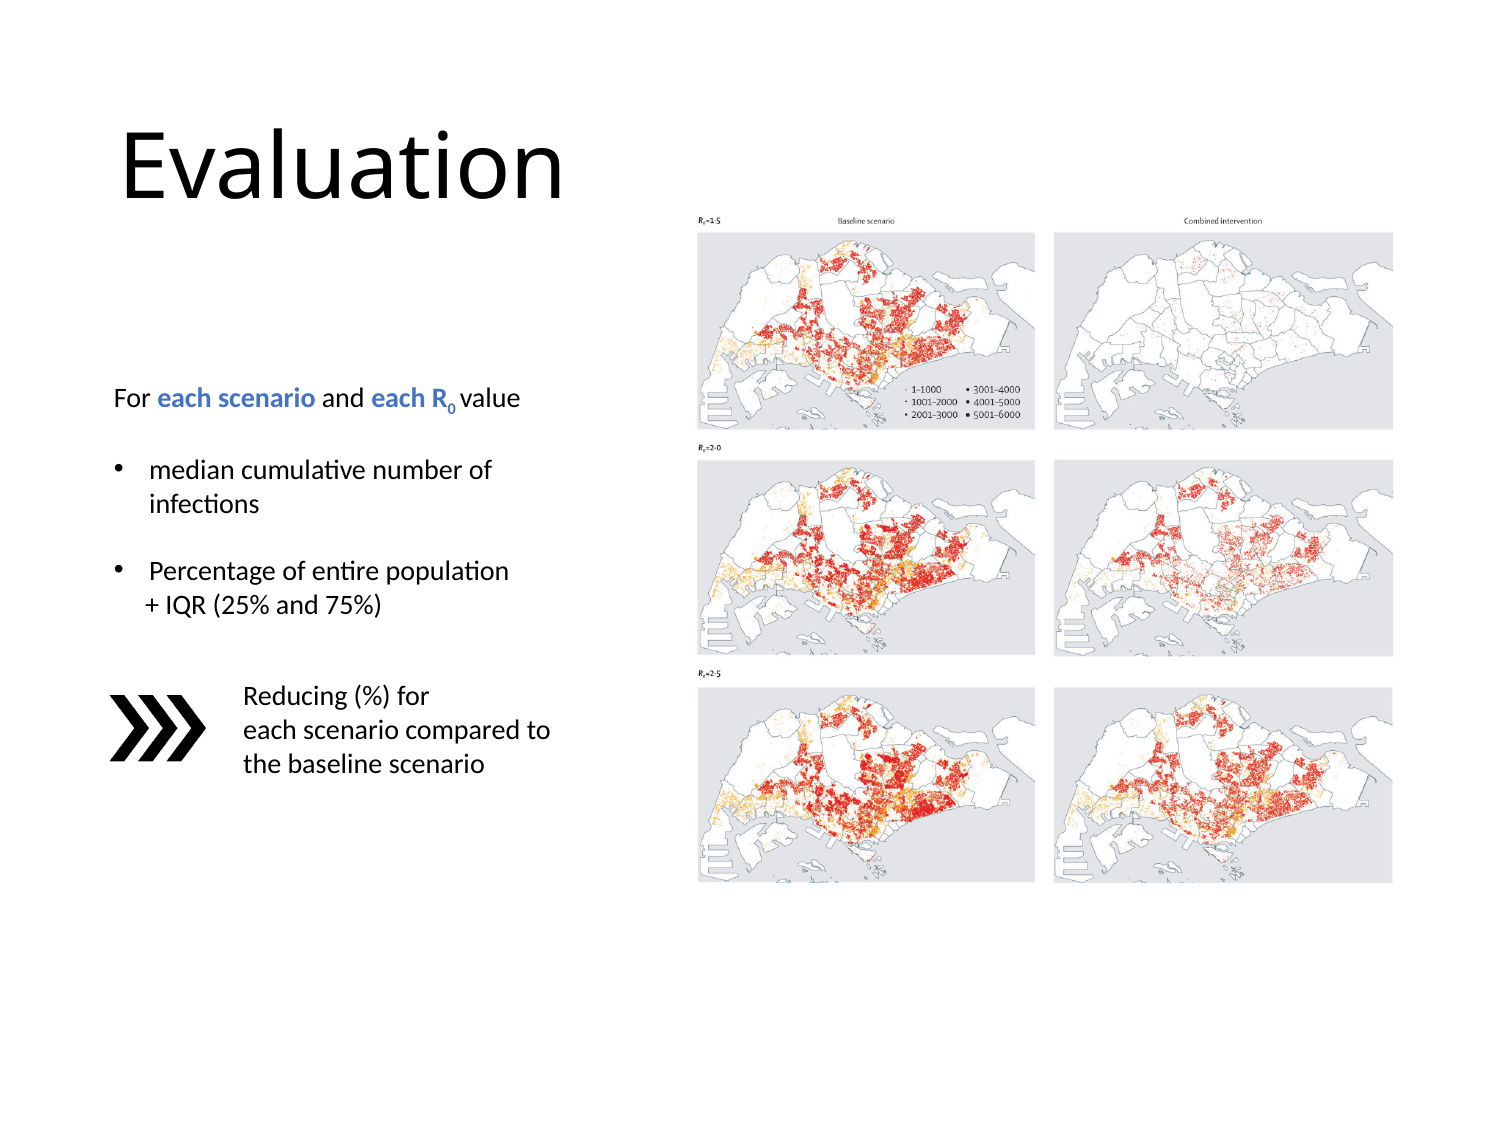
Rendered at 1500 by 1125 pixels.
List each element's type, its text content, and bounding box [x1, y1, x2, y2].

text_box For each scenario and each R0 value median cumulative number of infections Percentage of entire population + IQR (25% and 75%) [102, 373, 572, 795]
picture [697, 217, 1395, 883]
text_box Reducing (%) for each scenario compared to the baseline scenario [231, 671, 570, 785]
picture [100, 671, 214, 785]
title Evaluation [103, 59, 1397, 278]
